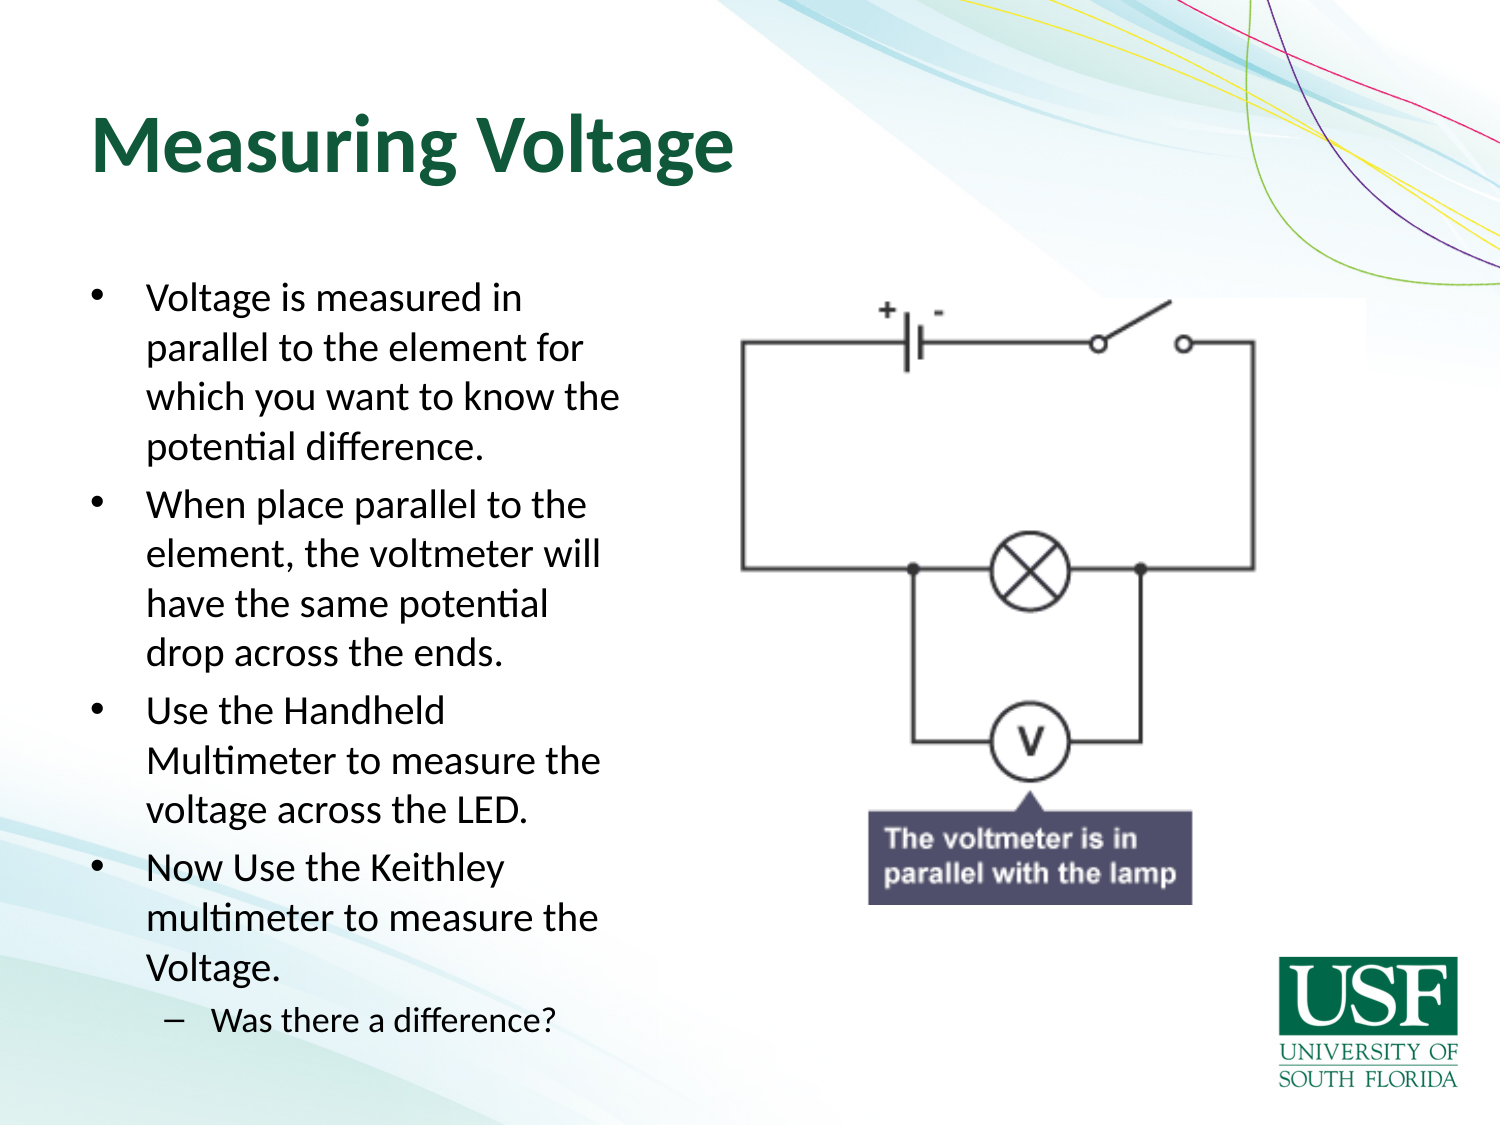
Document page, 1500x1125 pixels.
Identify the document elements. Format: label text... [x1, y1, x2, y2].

title Measuring Voltage [75, 45, 1425, 233]
picture [0, 0, 1500, 1125]
list Voltage is measured in parallel to the element for which you want to know the potential difference. When place parallel to the element, the voltmeter will have the same potential drop across the ends. Use the Handheld Multimeter to measure the voltage across the LED. Now Use the Keithley multimeter to measure the Voltage. Was there a difference? [75, 262, 636, 1066]
